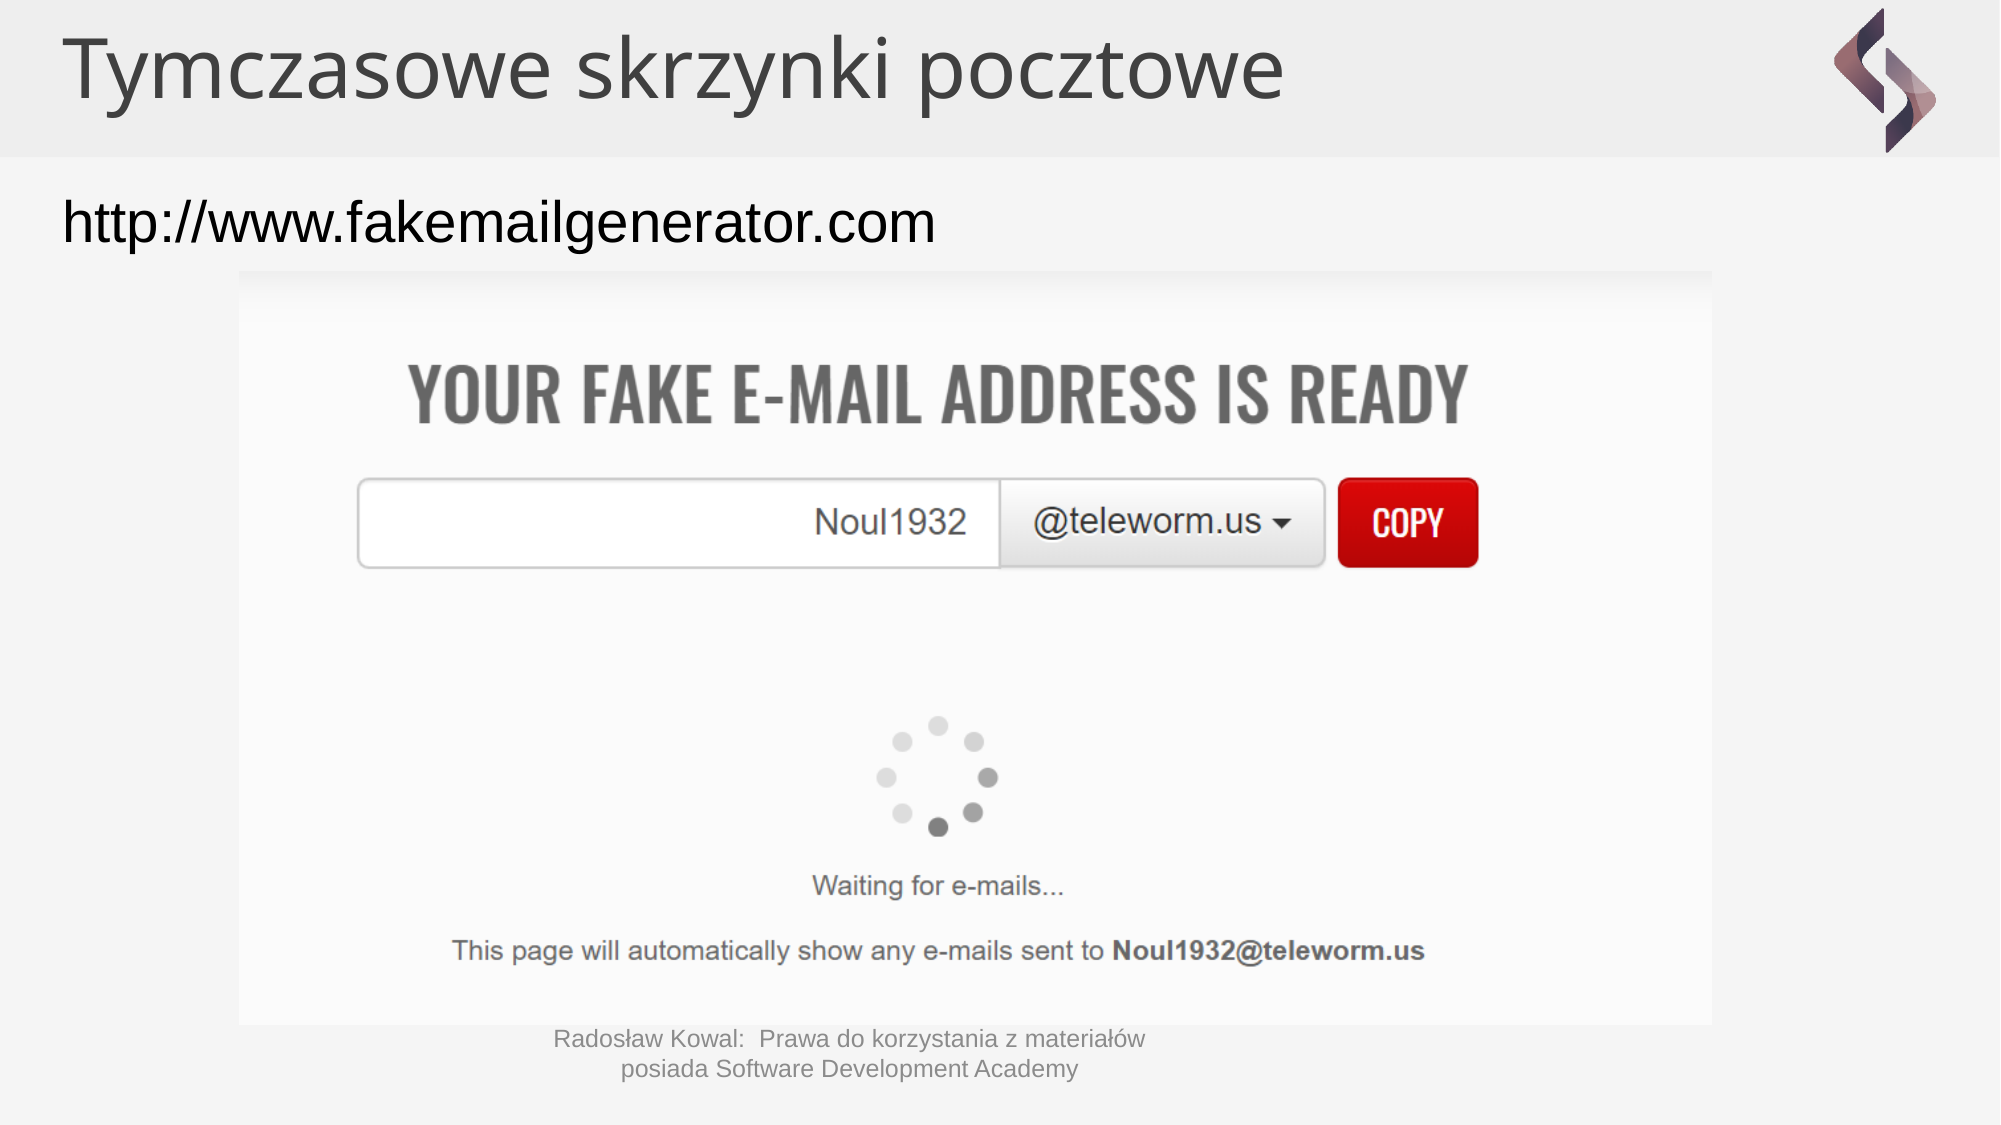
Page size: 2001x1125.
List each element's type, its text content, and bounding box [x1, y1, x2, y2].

picture [239, 271, 1713, 1026]
text_box http://www.fakemailgenerator.com [47, 177, 1334, 256]
picture [1787, 0, 2001, 165]
text_box Radosław Kowal: Prawa do korzystania z materiałów posiada Software Development Academy [512, 1035, 1188, 1082]
text_box Tymczasowe skrzynki pocztowe [47, 23, 1559, 140]
